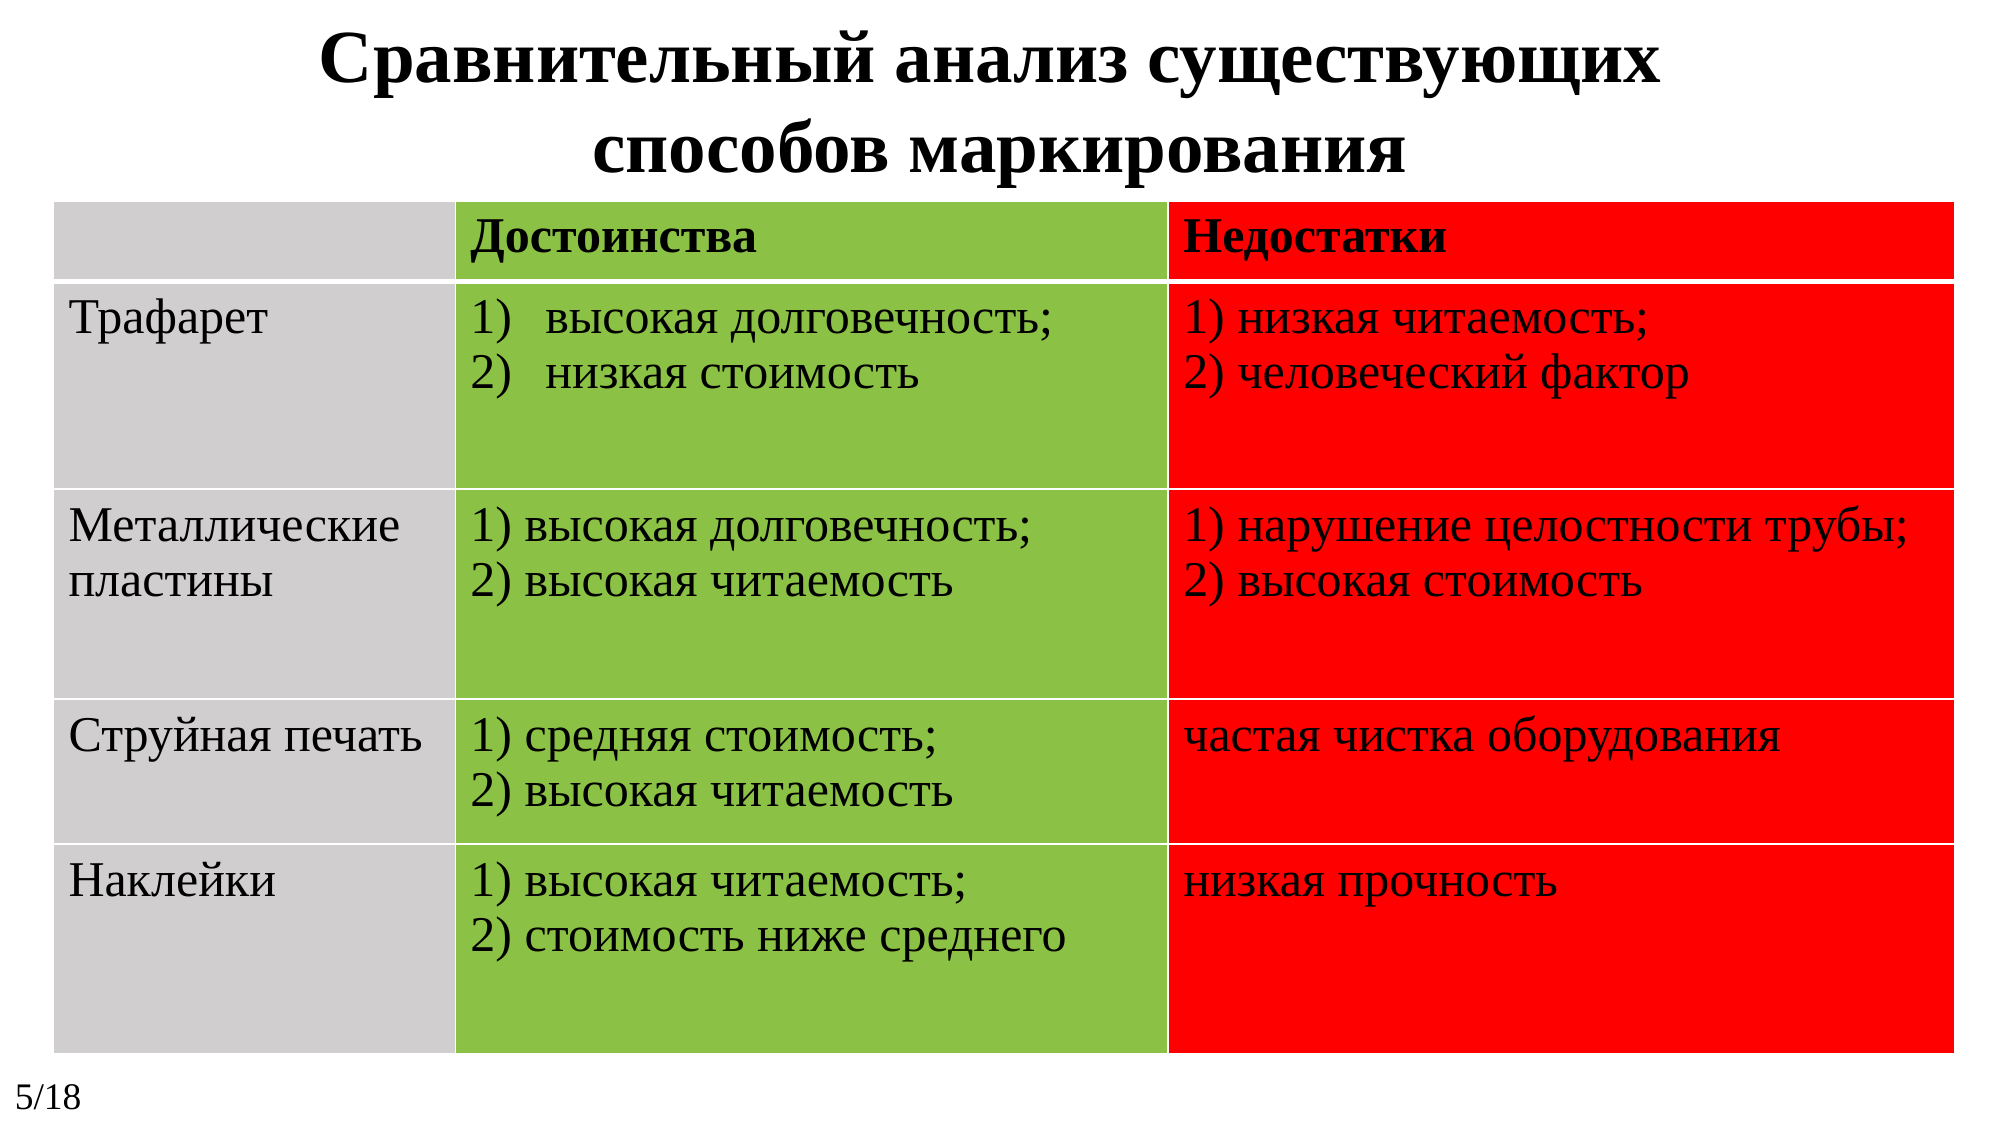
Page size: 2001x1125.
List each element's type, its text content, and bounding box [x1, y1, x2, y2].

table_cell частая чистка оборудования [1169, 700, 1954, 843]
table_cell низкая прочность [1169, 845, 1954, 1053]
table_header Недостатки [1169, 202, 1954, 279]
table_header Достоинства [456, 202, 1167, 279]
table_cell 1) низкая читаемость; 2) человеческий фактор [1169, 284, 1954, 488]
table_cell 1) высокая долговечность; 2) высокая читаемость [456, 490, 1167, 698]
text_box 5/18 [0, 1064, 105, 1125]
table_cell Струйная печать [54, 700, 455, 843]
table_header [54, 202, 455, 279]
text_box Сравнительный анализ существующих способов маркирования [0, 0, 2000, 195]
table_cell 1) высокая читаемость; 2) стоимость ниже среднего [456, 845, 1167, 1053]
table_cell Наклейки [54, 845, 455, 1053]
table_cell Трафарет [54, 284, 455, 488]
table_cell высокая долговечность; низкая стоимость [456, 284, 1167, 488]
table_cell 1) нарушение целостности трубы; 2) высокая стоимость [1169, 490, 1954, 698]
table_cell 1) средняя стоимость; 2) высокая читаемость [456, 700, 1167, 843]
table_cell Металлические пластины [54, 490, 455, 698]
